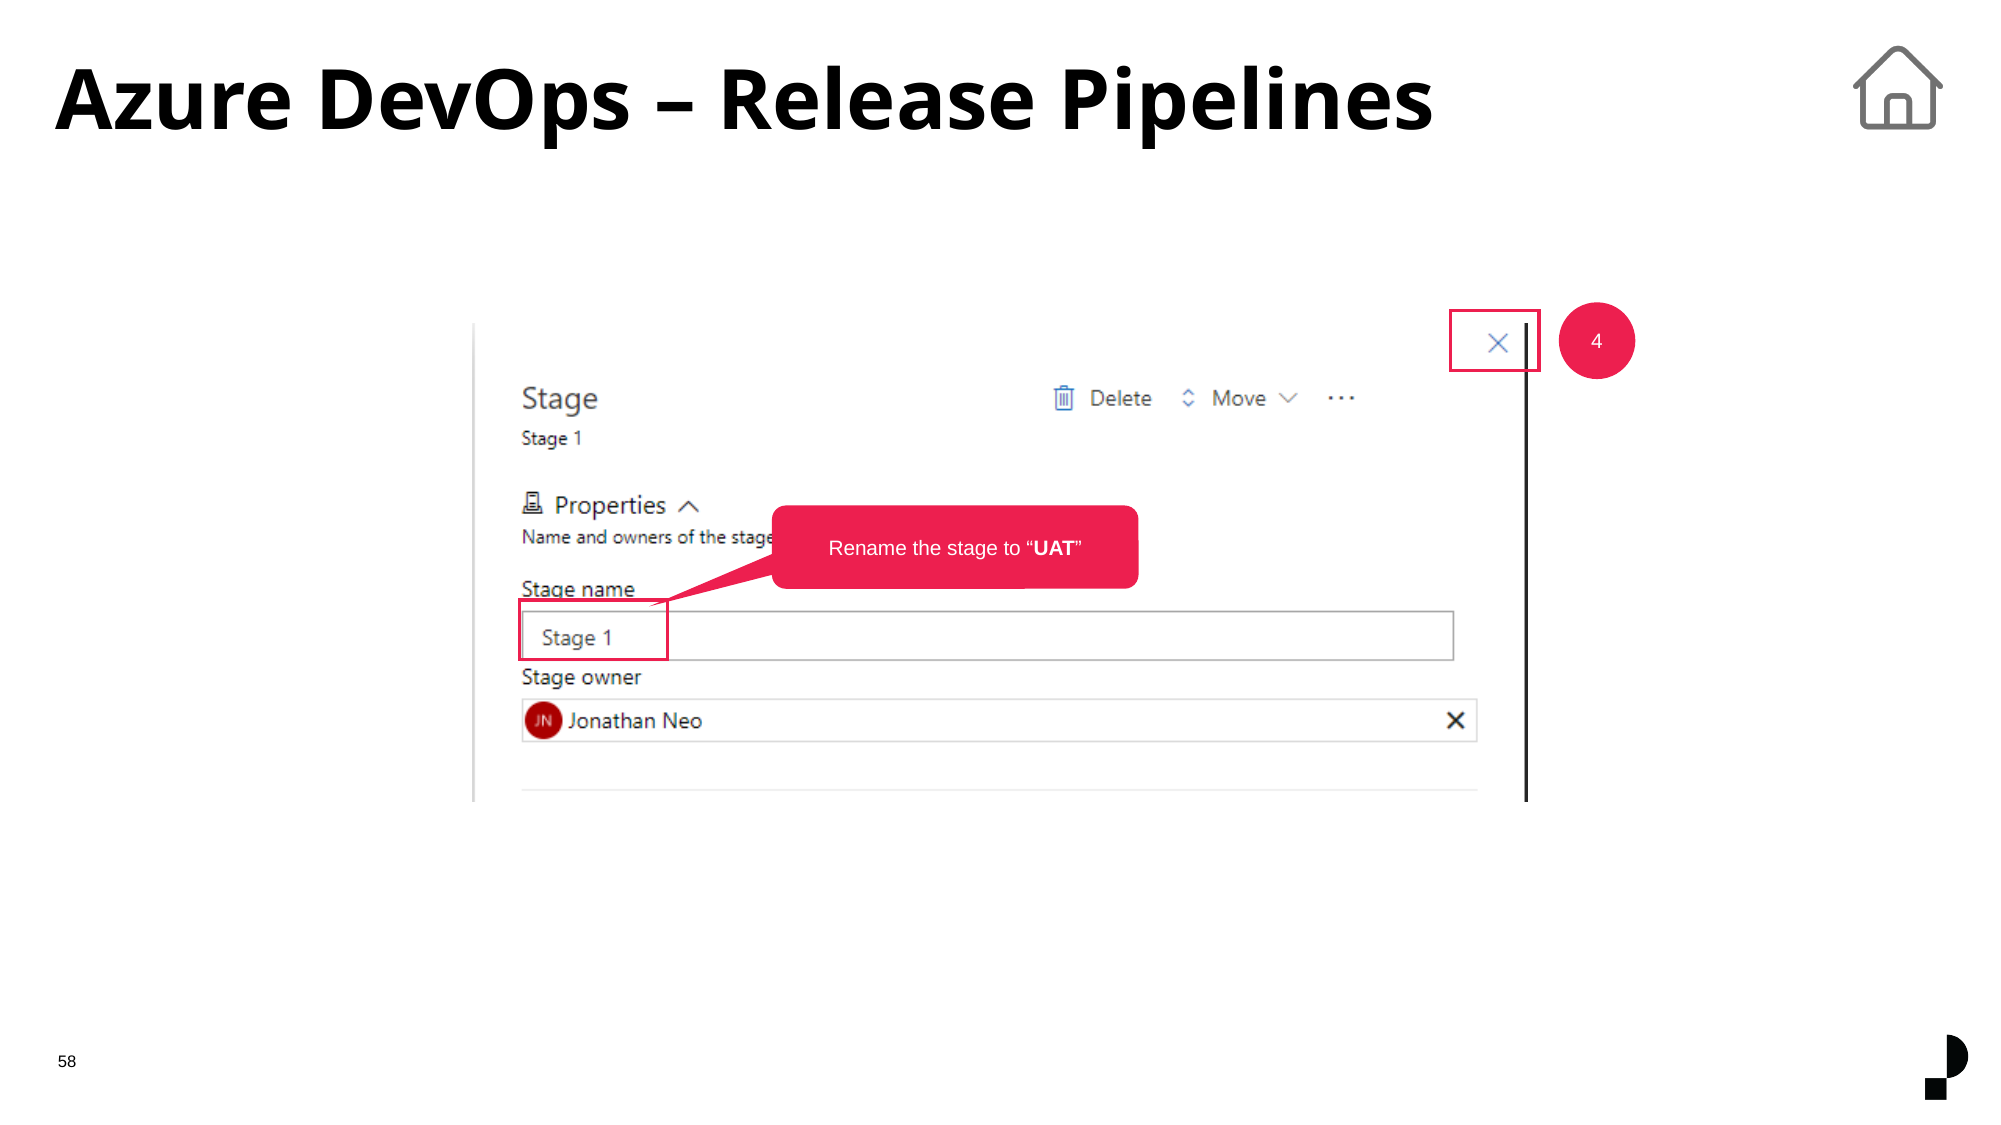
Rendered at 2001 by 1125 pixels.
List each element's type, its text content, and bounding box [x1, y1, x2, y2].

picture [1853, 43, 1943, 132]
text_box [1450, 310, 1540, 371]
picture [1920, 1028, 1972, 1106]
picture [472, 323, 1528, 802]
list Azure DevOps – Release Pipelines [55, 57, 1943, 149]
slide_number 58 [56, 1050, 77, 1071]
text_box 4 [1557, 301, 1637, 381]
